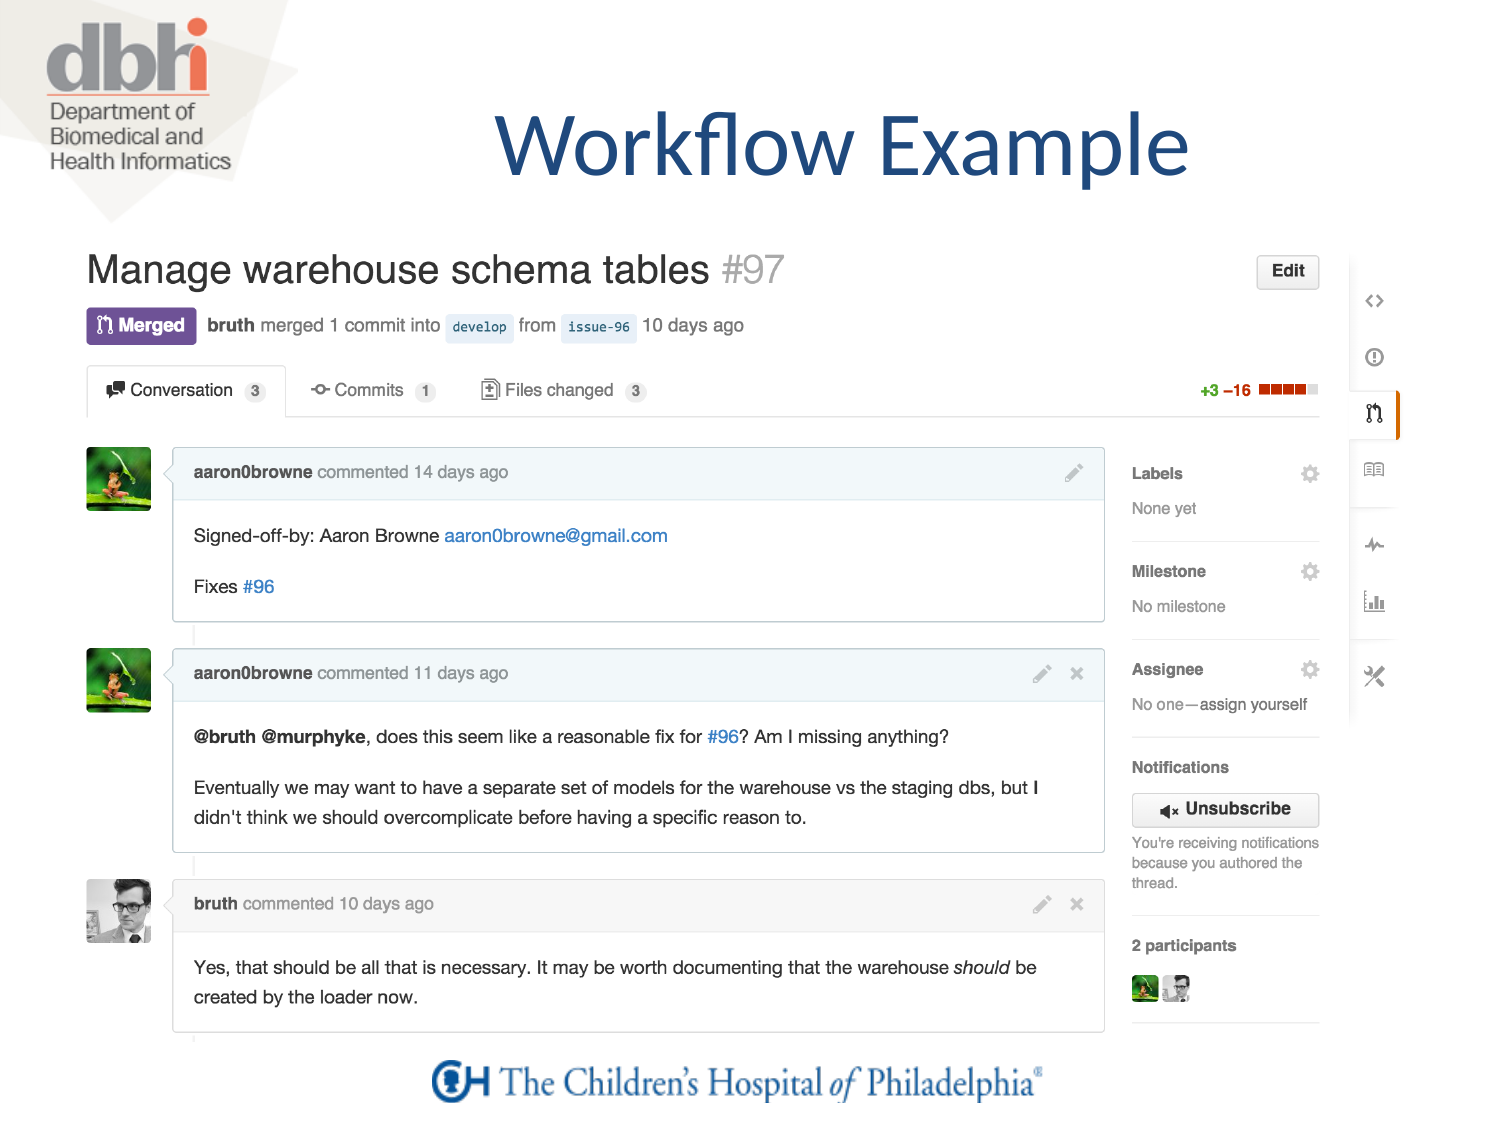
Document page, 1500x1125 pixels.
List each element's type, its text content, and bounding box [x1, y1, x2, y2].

title Workflow Example [262, 45, 1425, 231]
picture [0, 0, 1426, 1043]
